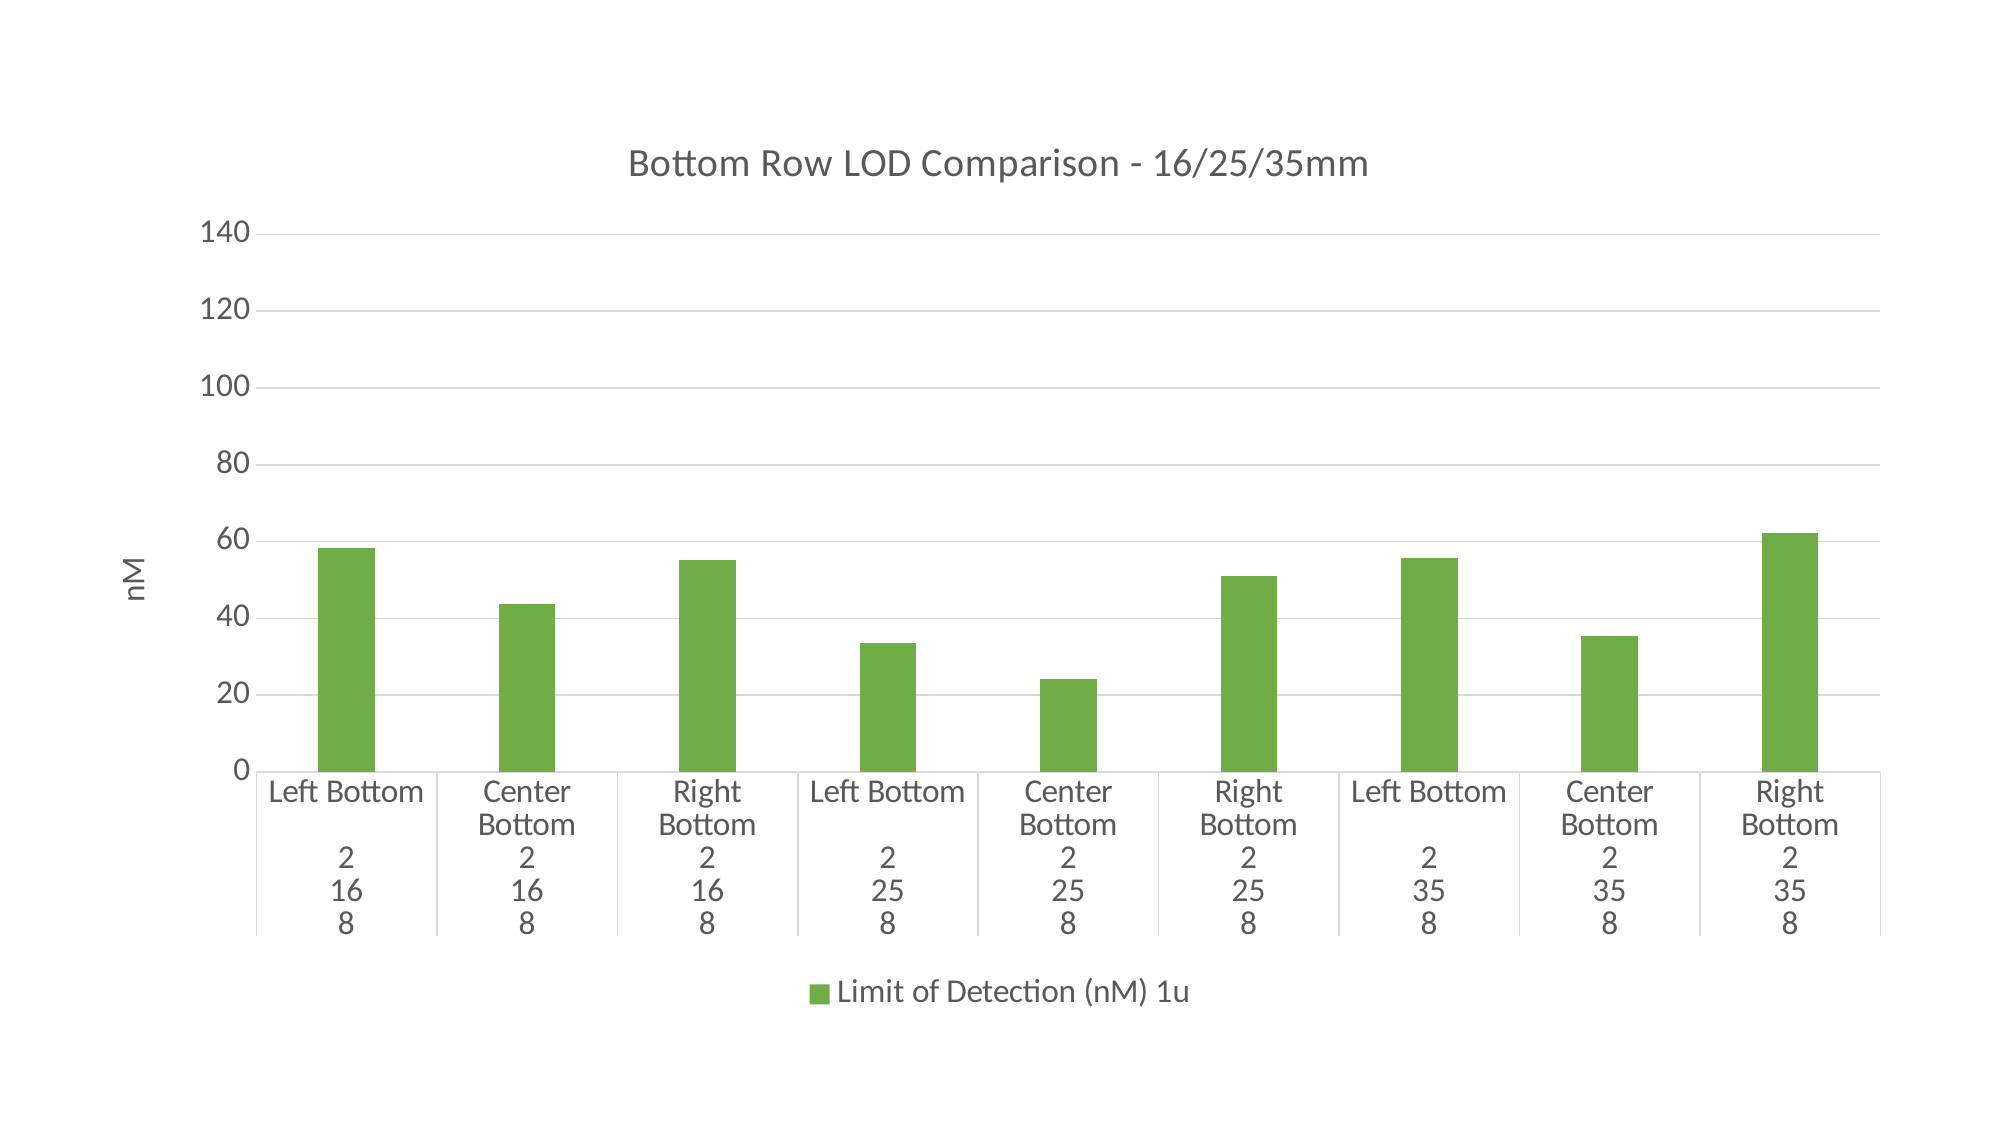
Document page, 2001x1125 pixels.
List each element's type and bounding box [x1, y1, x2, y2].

chart [82, 107, 1918, 1018]
